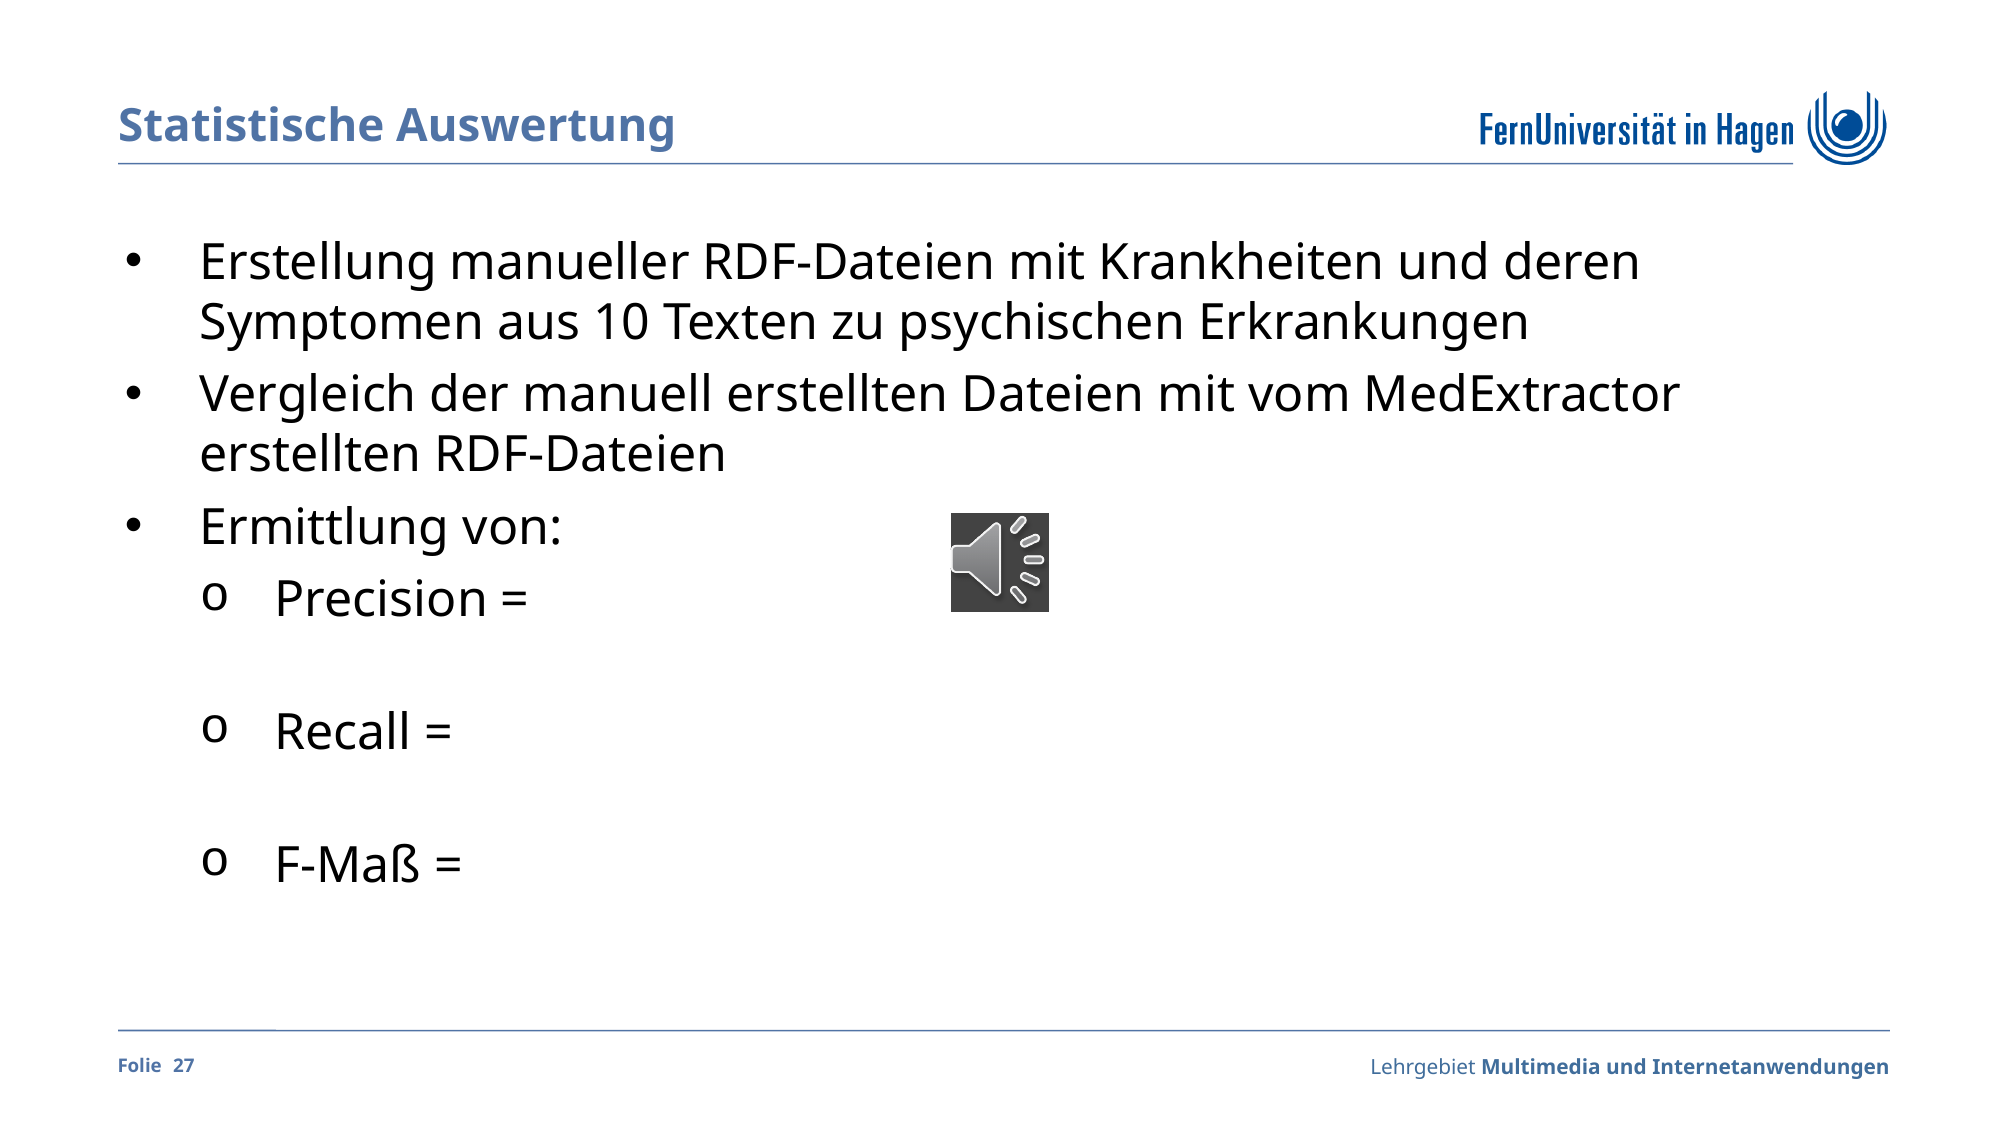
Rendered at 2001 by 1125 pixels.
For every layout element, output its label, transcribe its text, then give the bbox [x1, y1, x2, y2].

picture [1807, 91, 1890, 165]
text_box [143, 241, 1652, 677]
text_box Statistische Auswertung [118, 42, 1461, 151]
text_box 27 [173, 1054, 264, 1094]
picture [949, 512, 1051, 613]
picture [1472, 94, 1793, 169]
